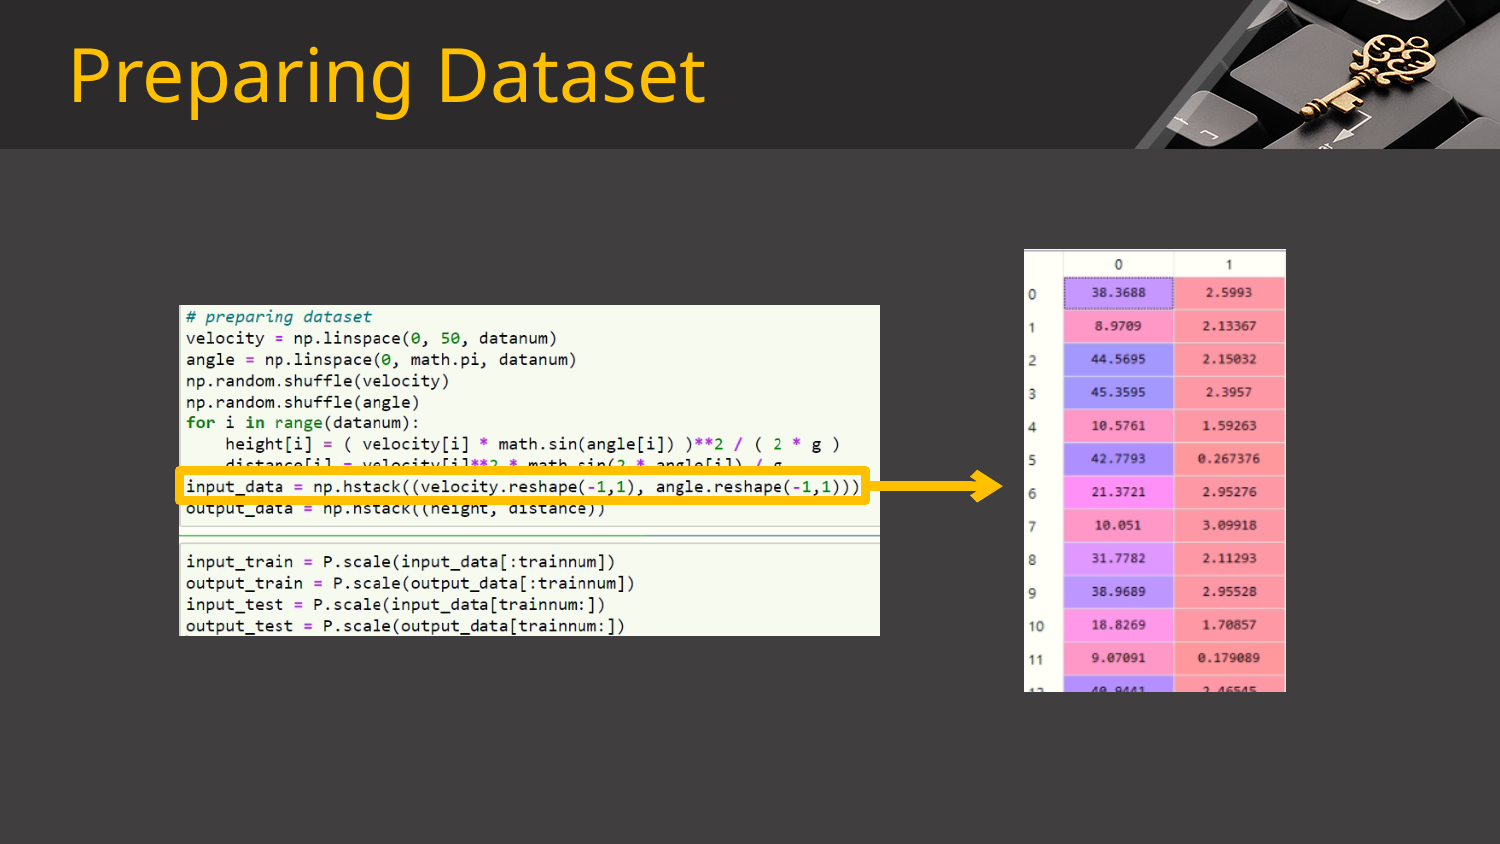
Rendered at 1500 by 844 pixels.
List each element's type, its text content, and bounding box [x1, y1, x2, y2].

picture [0, 0, 1500, 844]
list Preparing Dataset [53, 25, 1105, 120]
